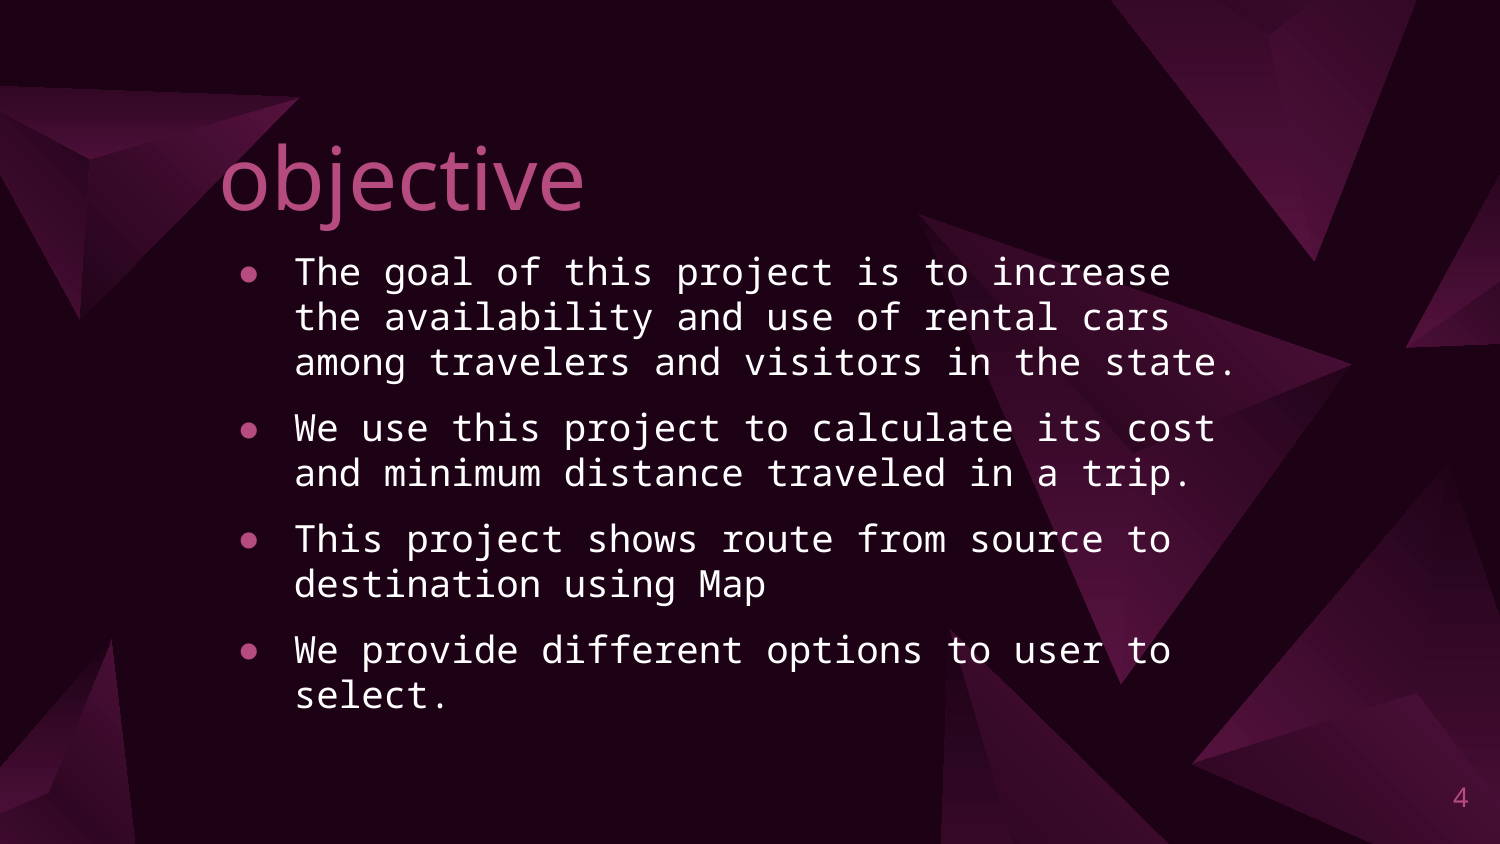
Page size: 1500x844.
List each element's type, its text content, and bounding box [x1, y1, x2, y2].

title objective [218, 132, 1282, 230]
list The goal of this project is to increase the availability and use of rental cars among travelers and visitors in the state. We use this project to calculate its cost and minimum distance traveled in a trip. This project shows route from source to destination using Map We provide different options to user to select. [218, 248, 1259, 740]
slide_number ‹#› [1402, 766, 1469, 832]
